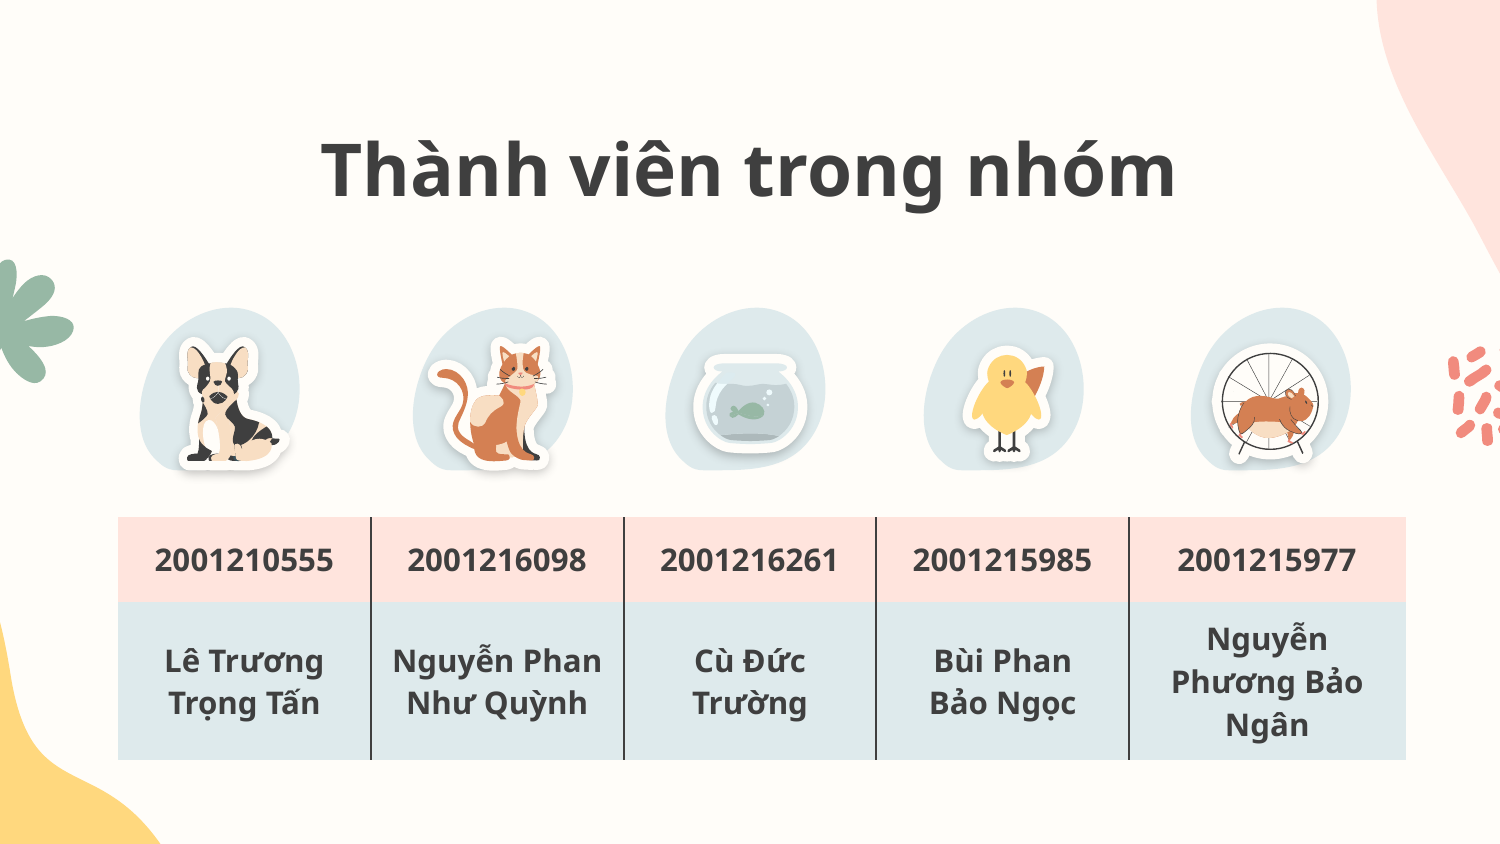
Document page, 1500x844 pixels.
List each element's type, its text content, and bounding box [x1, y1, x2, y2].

table_header 2001210555 [118, 517, 370, 602]
title Thành viên trong nhóm [0, 120, 1500, 214]
table_header 2001215985 [877, 517, 1128, 602]
table_cell Lê Trương Trọng Tấn [118, 602, 370, 760]
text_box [654, 307, 835, 471]
table_cell Bùi Phan Bảo Ngọc [877, 602, 1128, 760]
table_header 2001215977 [1130, 517, 1406, 602]
table_cell Nguyễn Phan Như Quỳnh [372, 602, 623, 760]
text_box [1179, 307, 1361, 471]
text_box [912, 307, 1094, 471]
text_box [401, 307, 583, 471]
table_cell Cù Đức Trường [625, 602, 875, 760]
table_header 2001216098 [372, 517, 623, 602]
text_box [128, 307, 310, 471]
table_cell Nguyễn Phương Bảo Ngân [1130, 602, 1406, 760]
table_header 2001216261 [625, 517, 875, 602]
